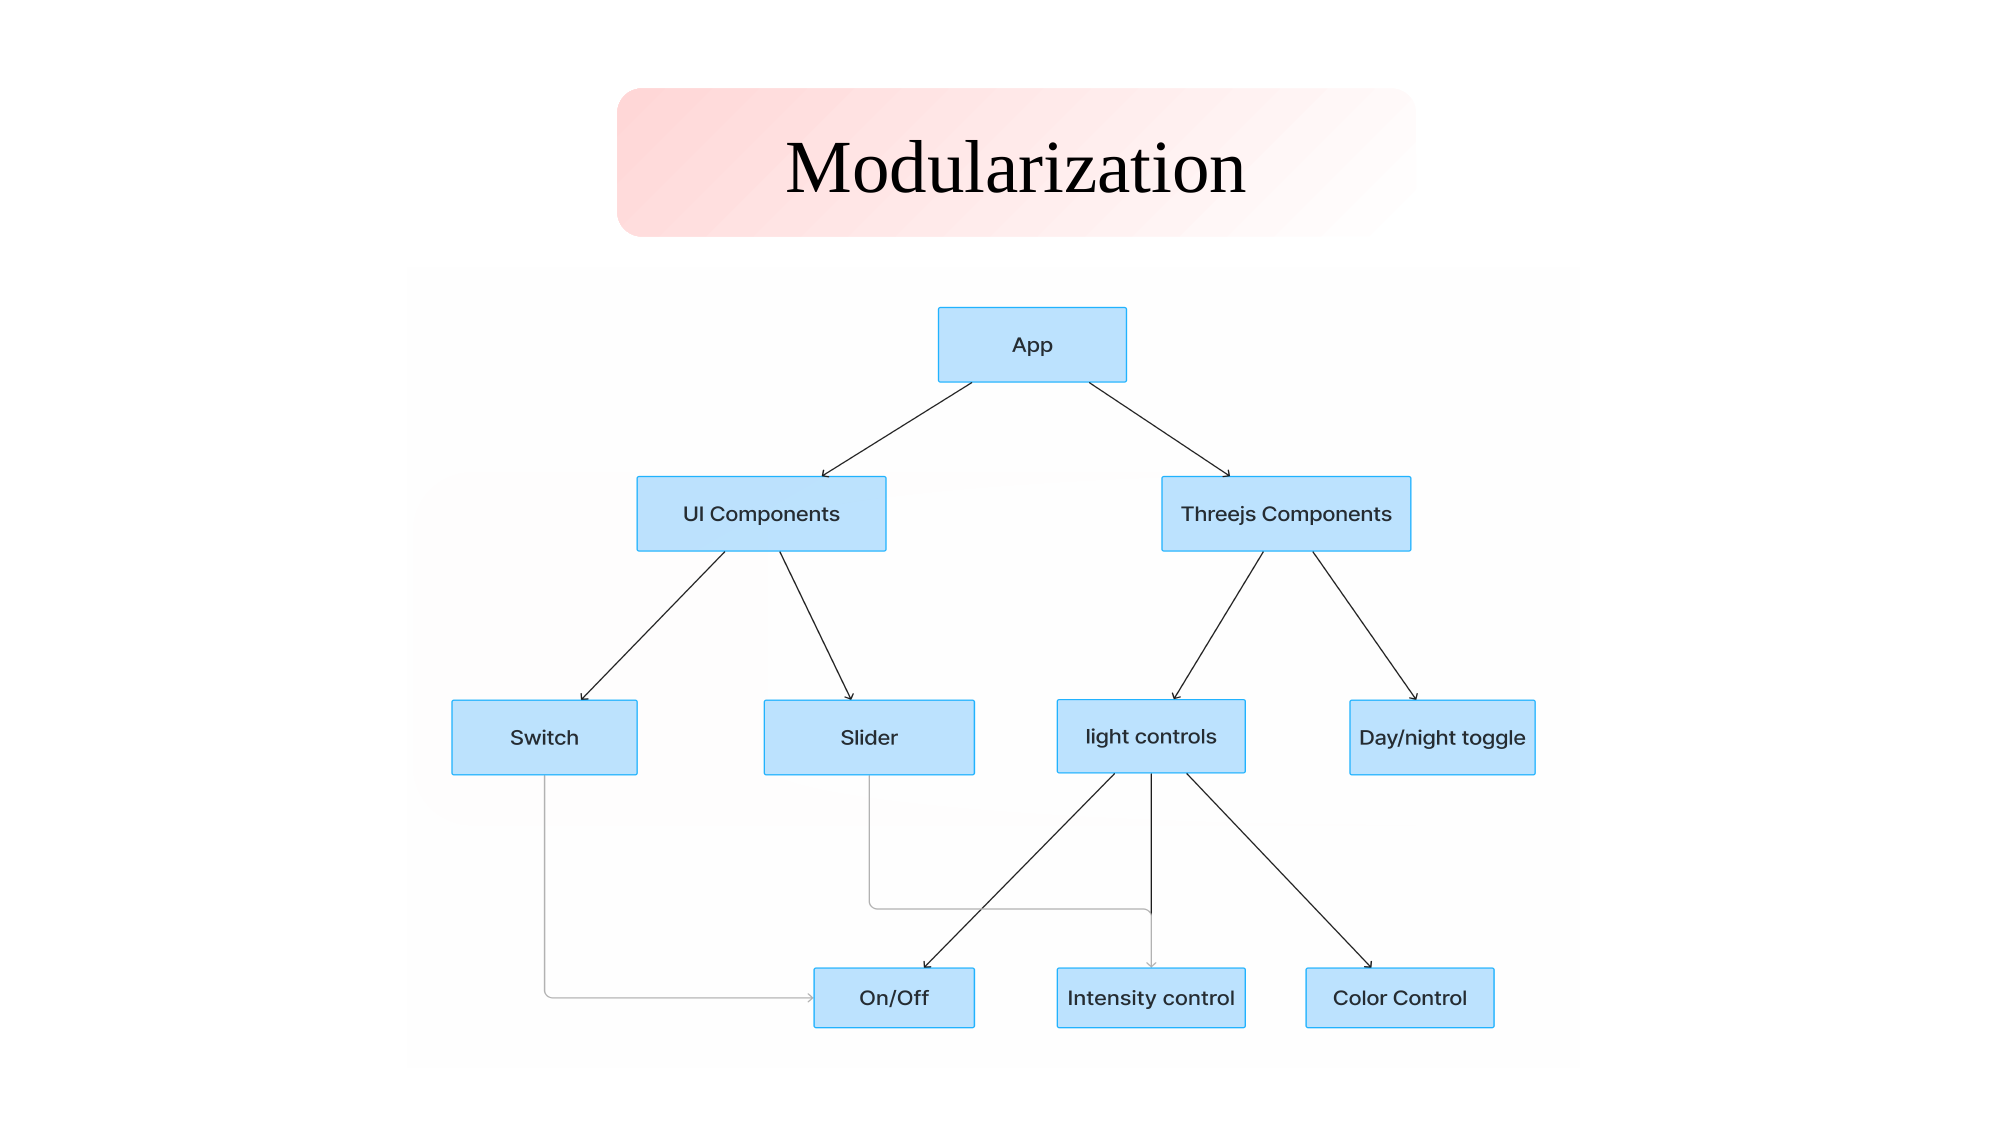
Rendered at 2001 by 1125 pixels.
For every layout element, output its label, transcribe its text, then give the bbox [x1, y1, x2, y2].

text_box Modularization [617, 88, 1417, 237]
picture [407, 267, 1580, 1068]
